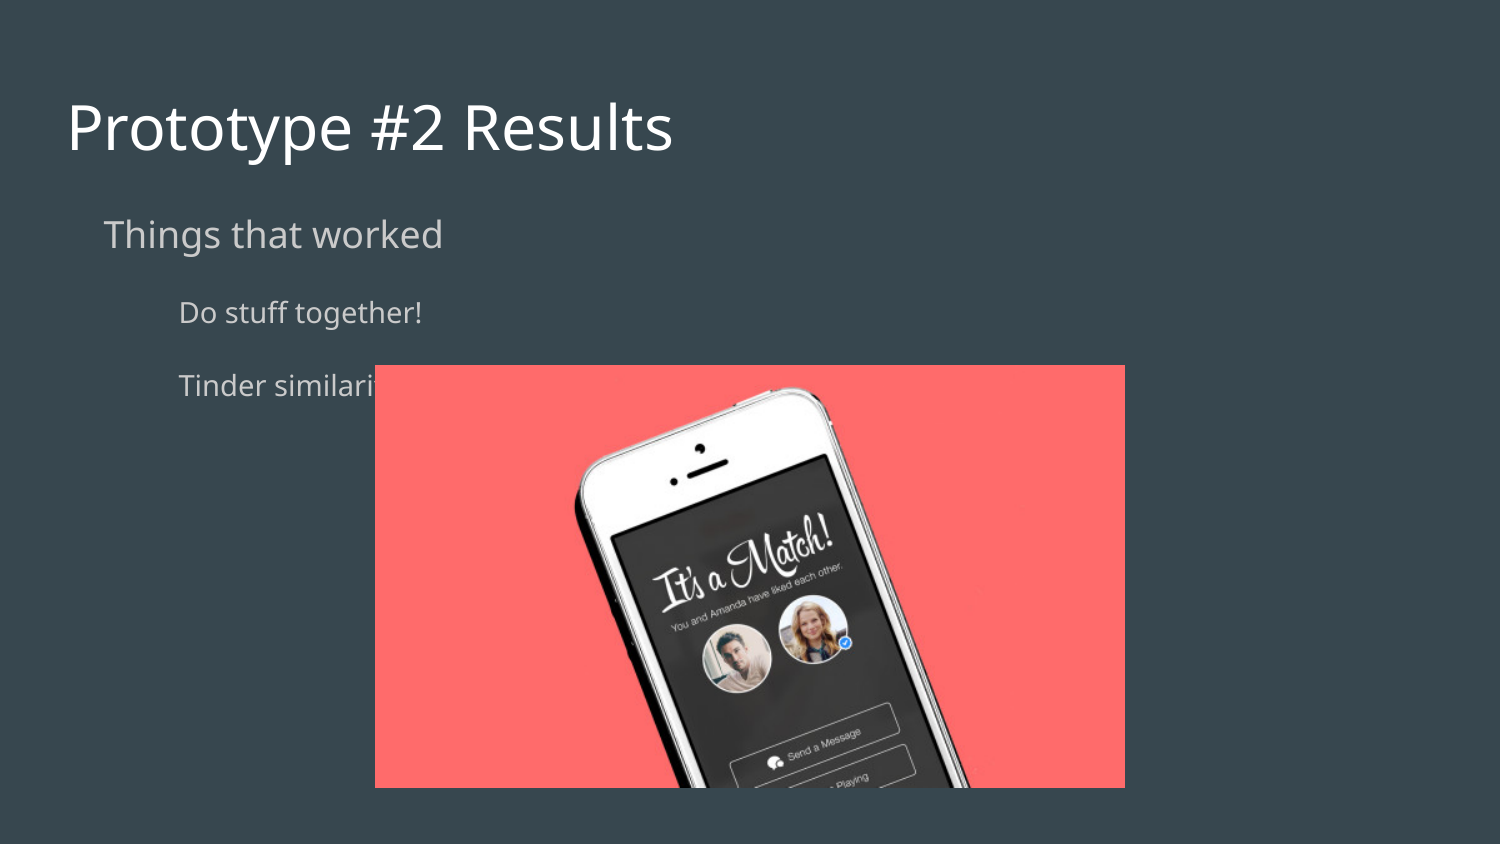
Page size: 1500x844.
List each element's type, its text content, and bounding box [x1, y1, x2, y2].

list Things that worked Do stuff together! Tinder similarity [51, 189, 1449, 750]
picture [375, 364, 1125, 788]
title Prototype #2 Results [51, 72, 1449, 167]
